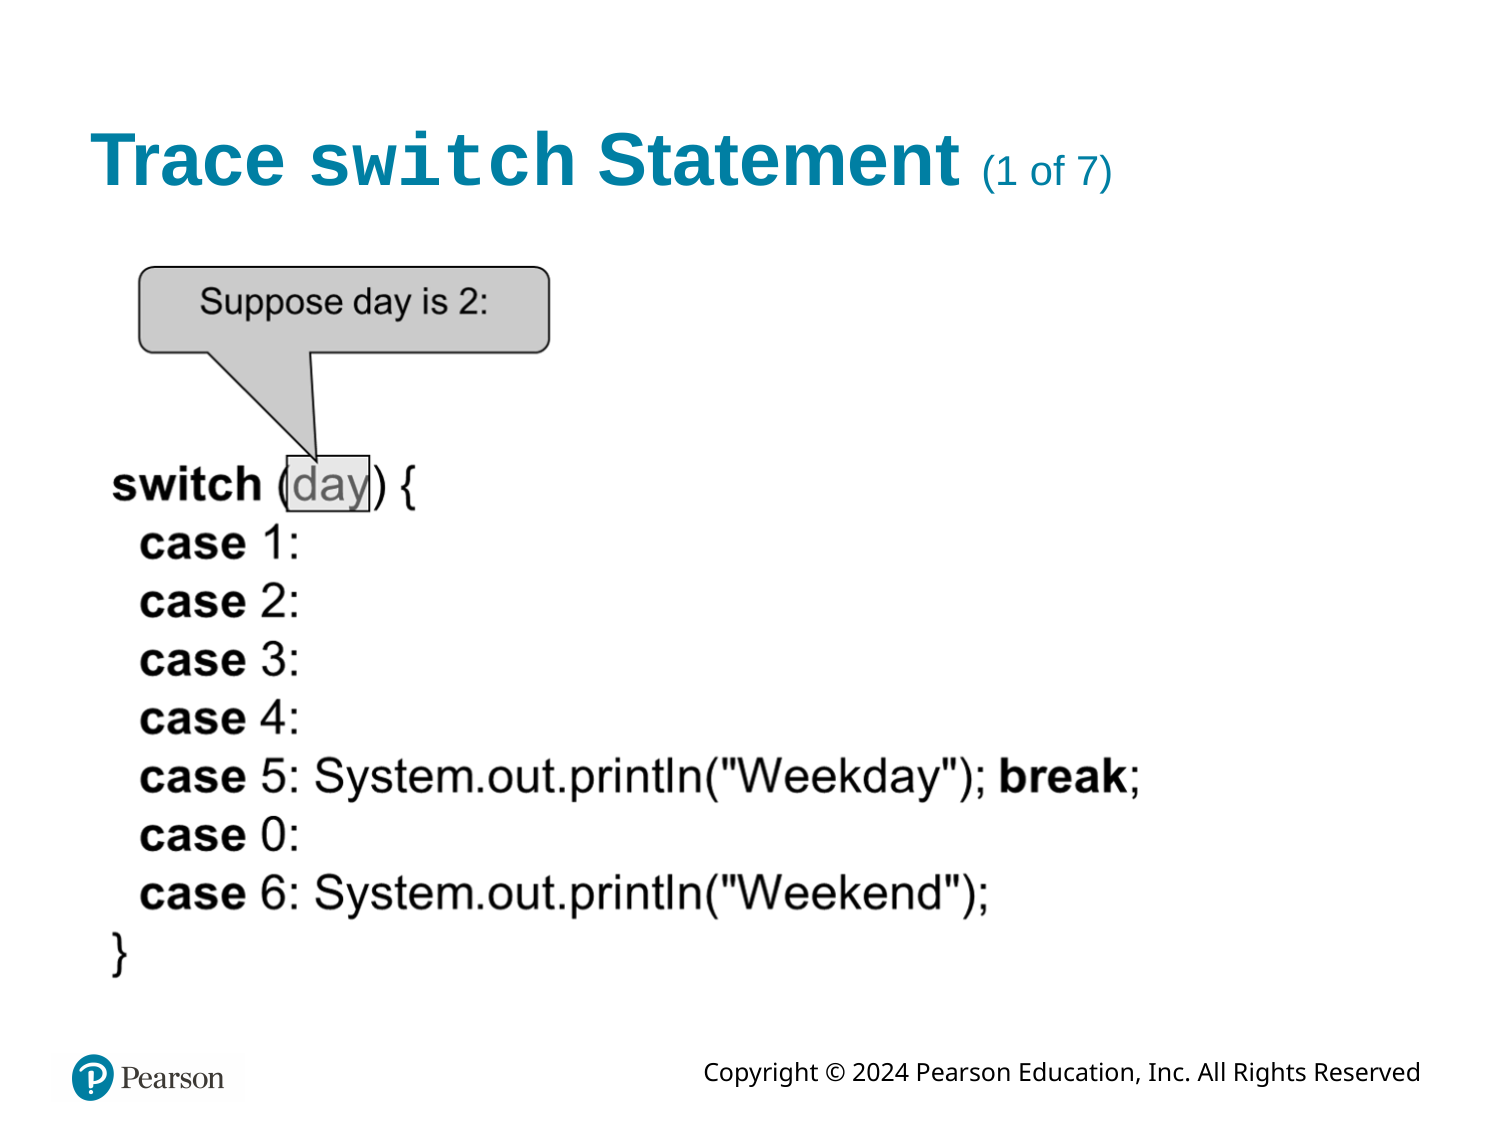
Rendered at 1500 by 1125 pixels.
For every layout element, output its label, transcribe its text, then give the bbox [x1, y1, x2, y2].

title Trace switch Statement (1 of 7) [75, 35, 1425, 216]
picture [51, 1053, 245, 1102]
picture [81, 265, 1419, 1009]
